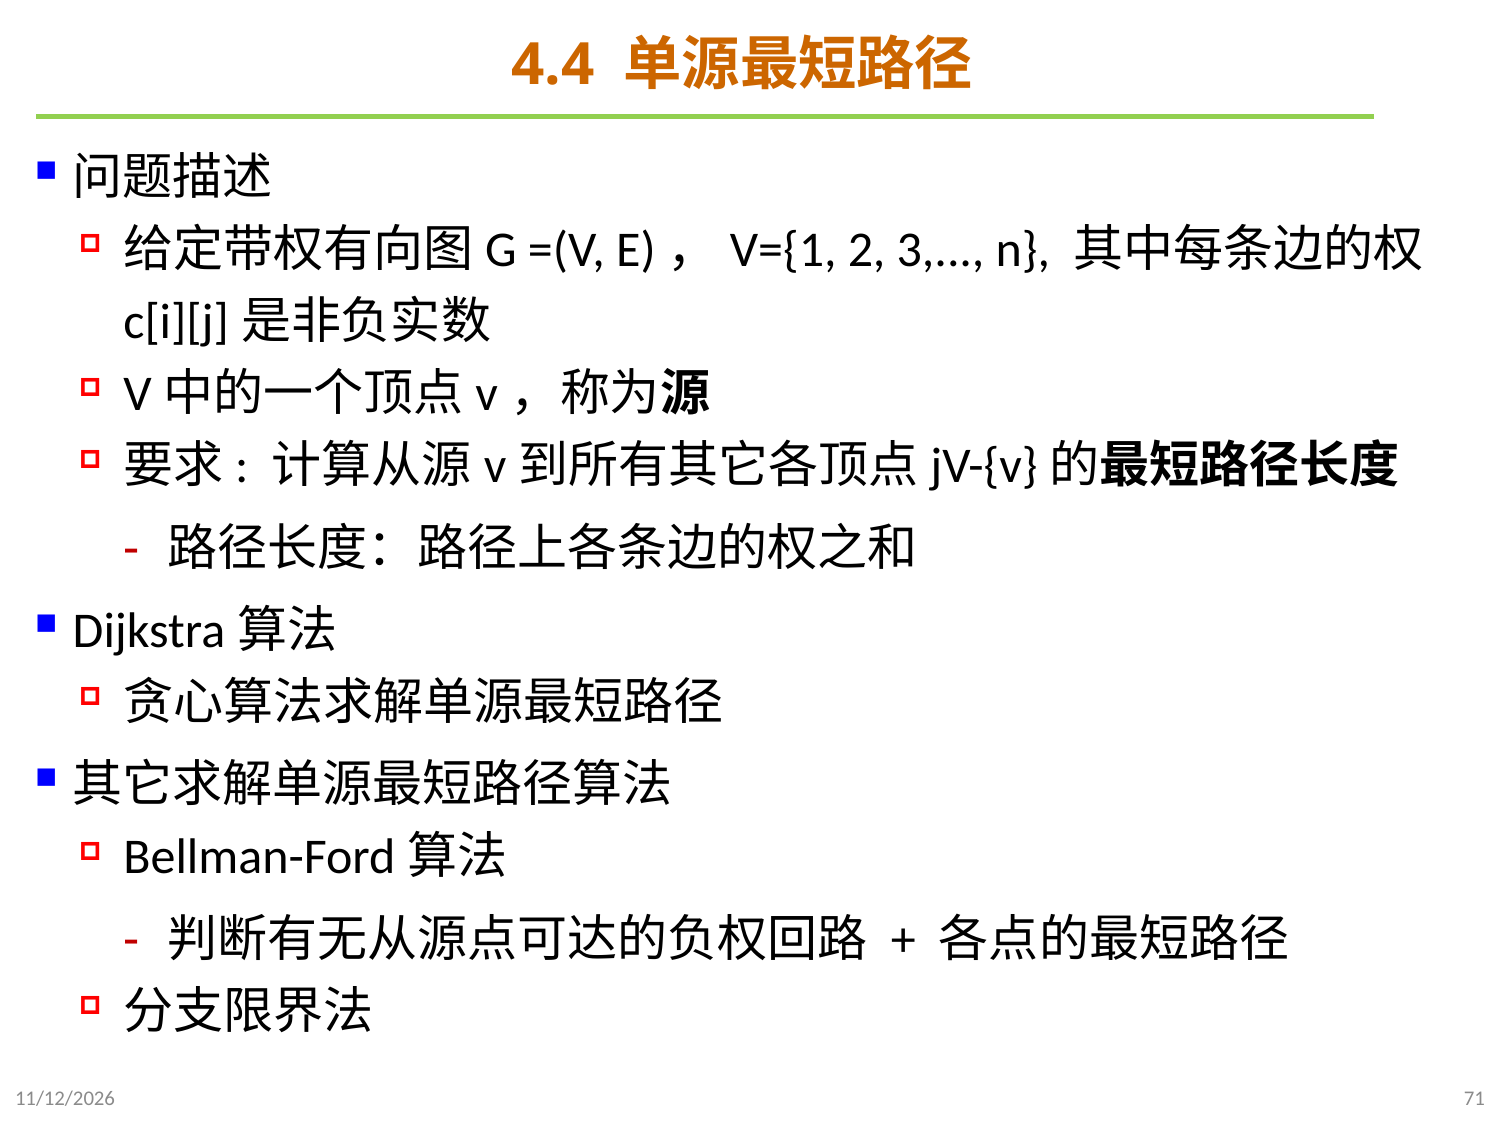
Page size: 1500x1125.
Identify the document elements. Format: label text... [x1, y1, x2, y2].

title 4.4 单源最短路径 [95, 14, 1390, 117]
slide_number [0, 1071, 338, 1123]
slide_number 71 [1162, 1071, 1500, 1123]
